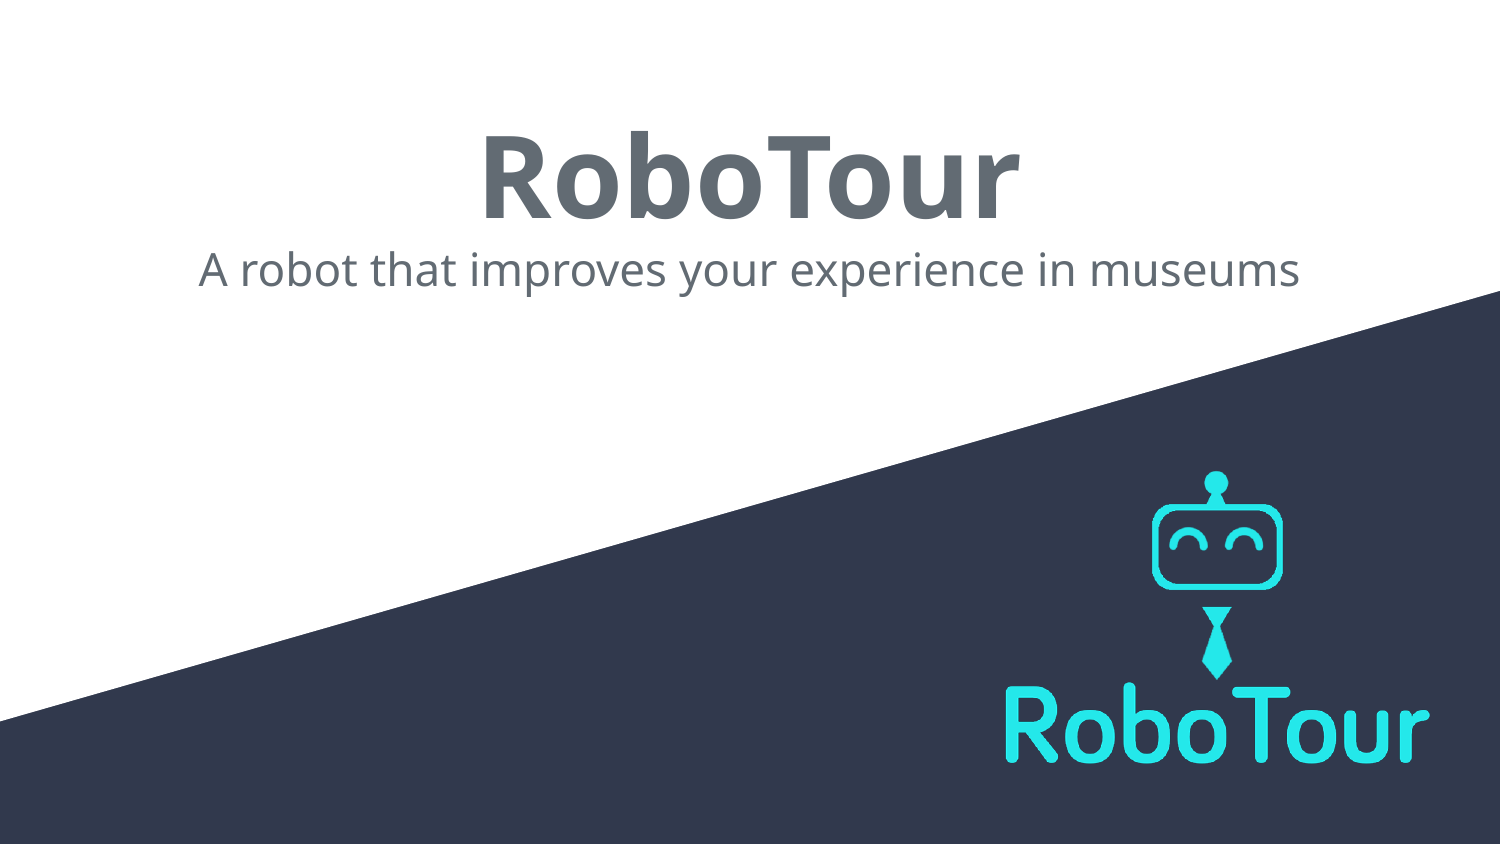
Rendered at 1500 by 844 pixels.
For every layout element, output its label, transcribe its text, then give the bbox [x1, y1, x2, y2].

picture [921, 393, 1492, 844]
title RoboTour A robot that improves your experience in museums [51, 88, 1449, 299]
